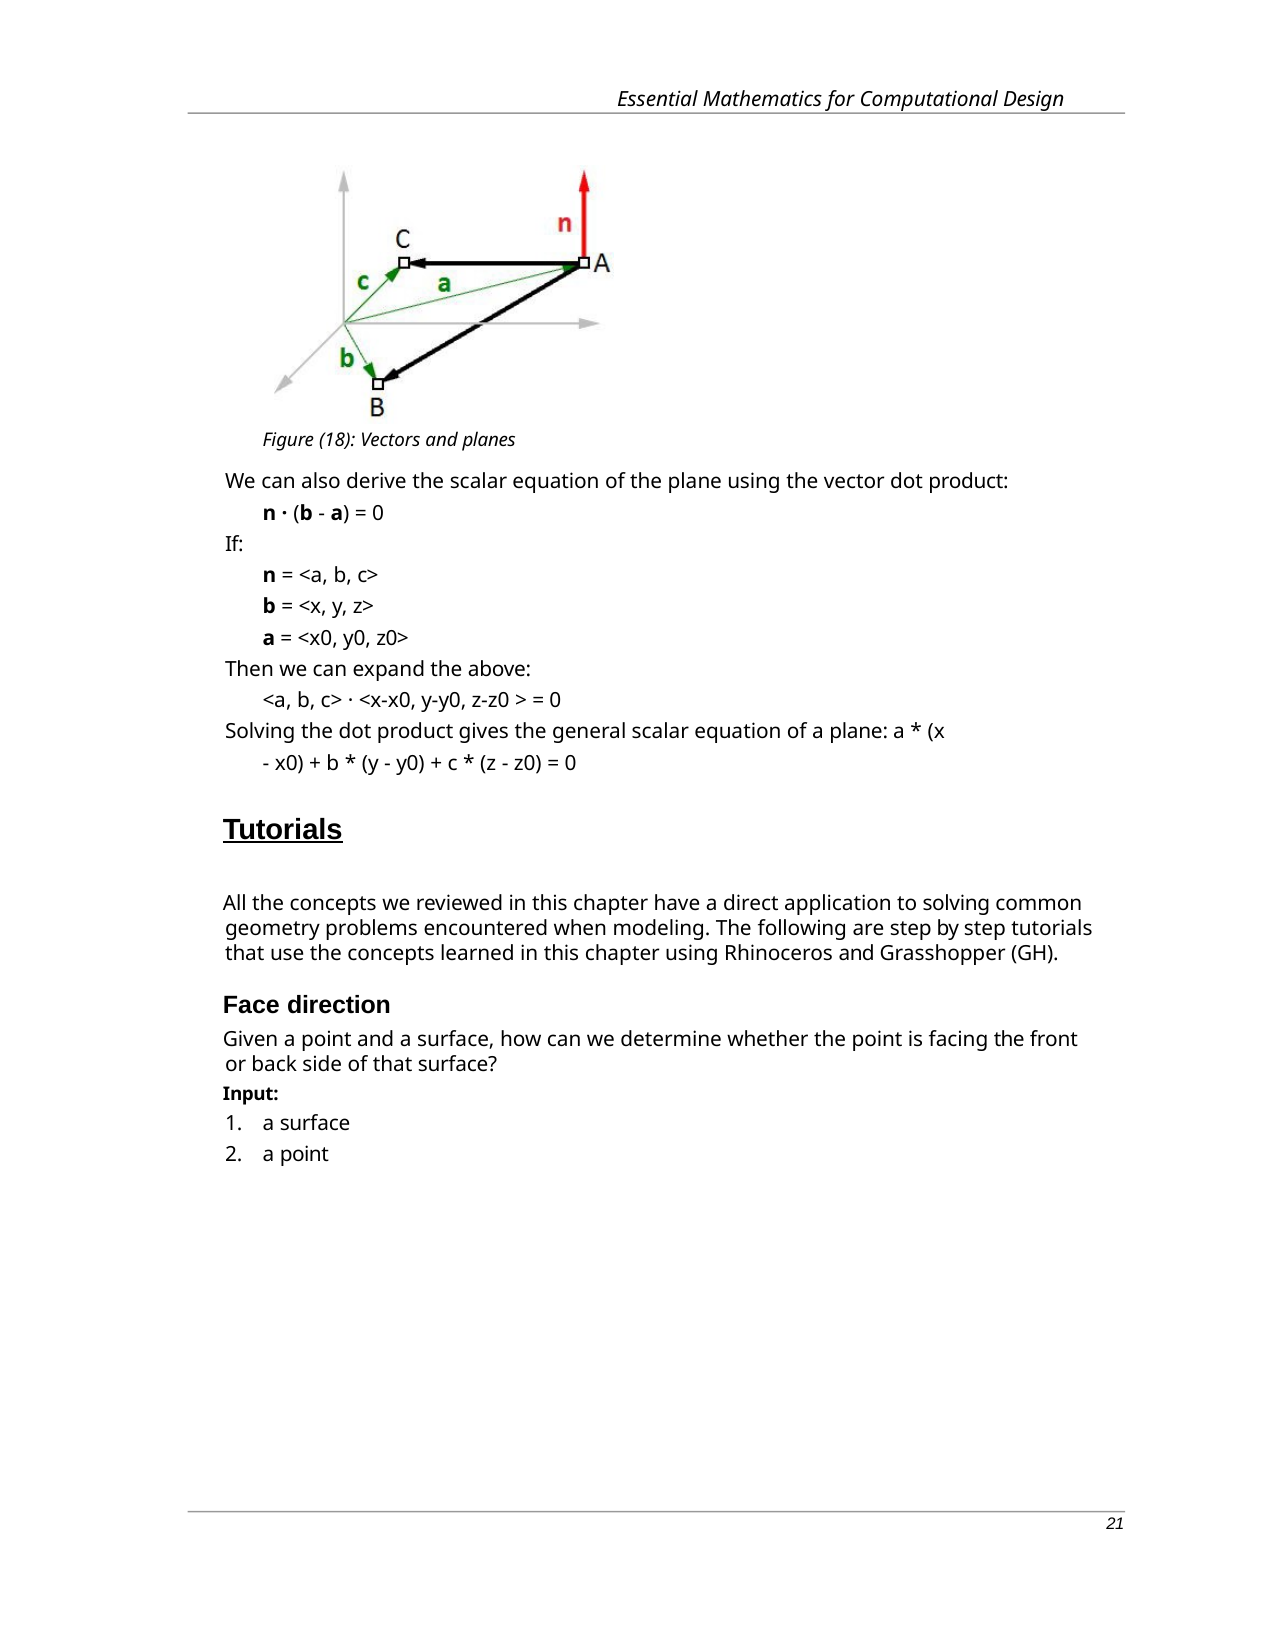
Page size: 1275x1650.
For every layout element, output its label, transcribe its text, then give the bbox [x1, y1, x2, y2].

text_box Essential Mathematics for Computational Design [615, 83, 1126, 111]
picture [273, 165, 614, 424]
slide_number 16 [1100, 1512, 1134, 1650]
text_box Figure (18): Vectors and planes We can also derive the scalar equation of the plane using the vector dot product: n · (b - a) = 0 If: n = <a, b, c> b = <x, y, z> a = <x0, y0, z0> Then we can expand the above: <a, b, c> · <x-x0, y-y0, z-z0 > = 0 Solving the dot product gives the general scalar equation of a plane: a * (x - x0) + b * (y - y0) + c * (z - z0) = 0 Tutorials All the concepts we reviewed in this chapter have a direct application to solving common geometry problems encountered when modeling. The following are step by step tutorials that use the concepts learned in this chapter using Rhinoceros and Grasshopper (GH). Face direction Given a point and a surface, how can we determine whether the point is facing the front or back side of that surface? Input: a surface a point [222, 426, 1128, 1166]
